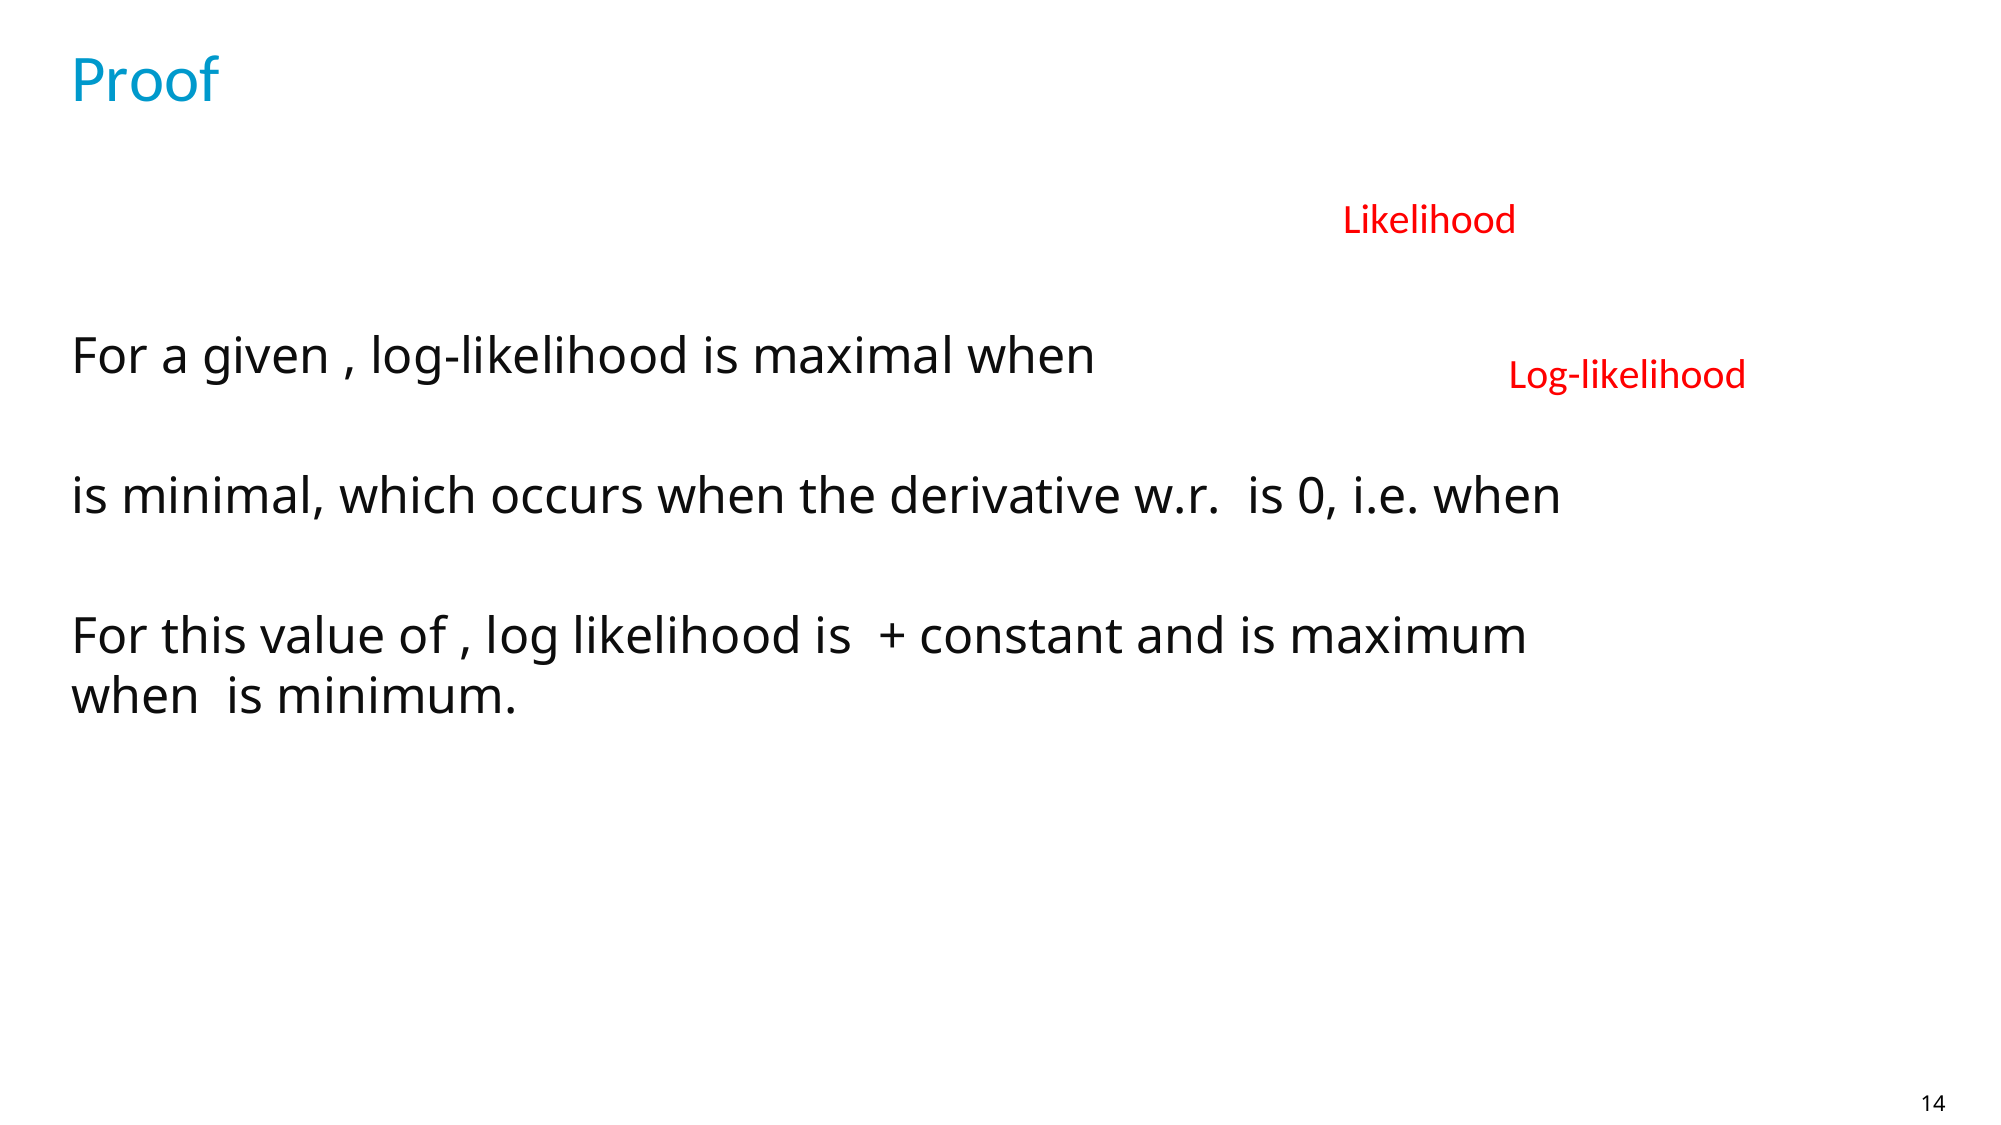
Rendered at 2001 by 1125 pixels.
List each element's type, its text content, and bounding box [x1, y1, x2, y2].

text_box Likelihood [1328, 184, 1542, 250]
text_box Log-likelihood [1493, 339, 1762, 405]
title Proof [56, 0, 1872, 150]
footer 14 [1866, 1082, 2000, 1125]
